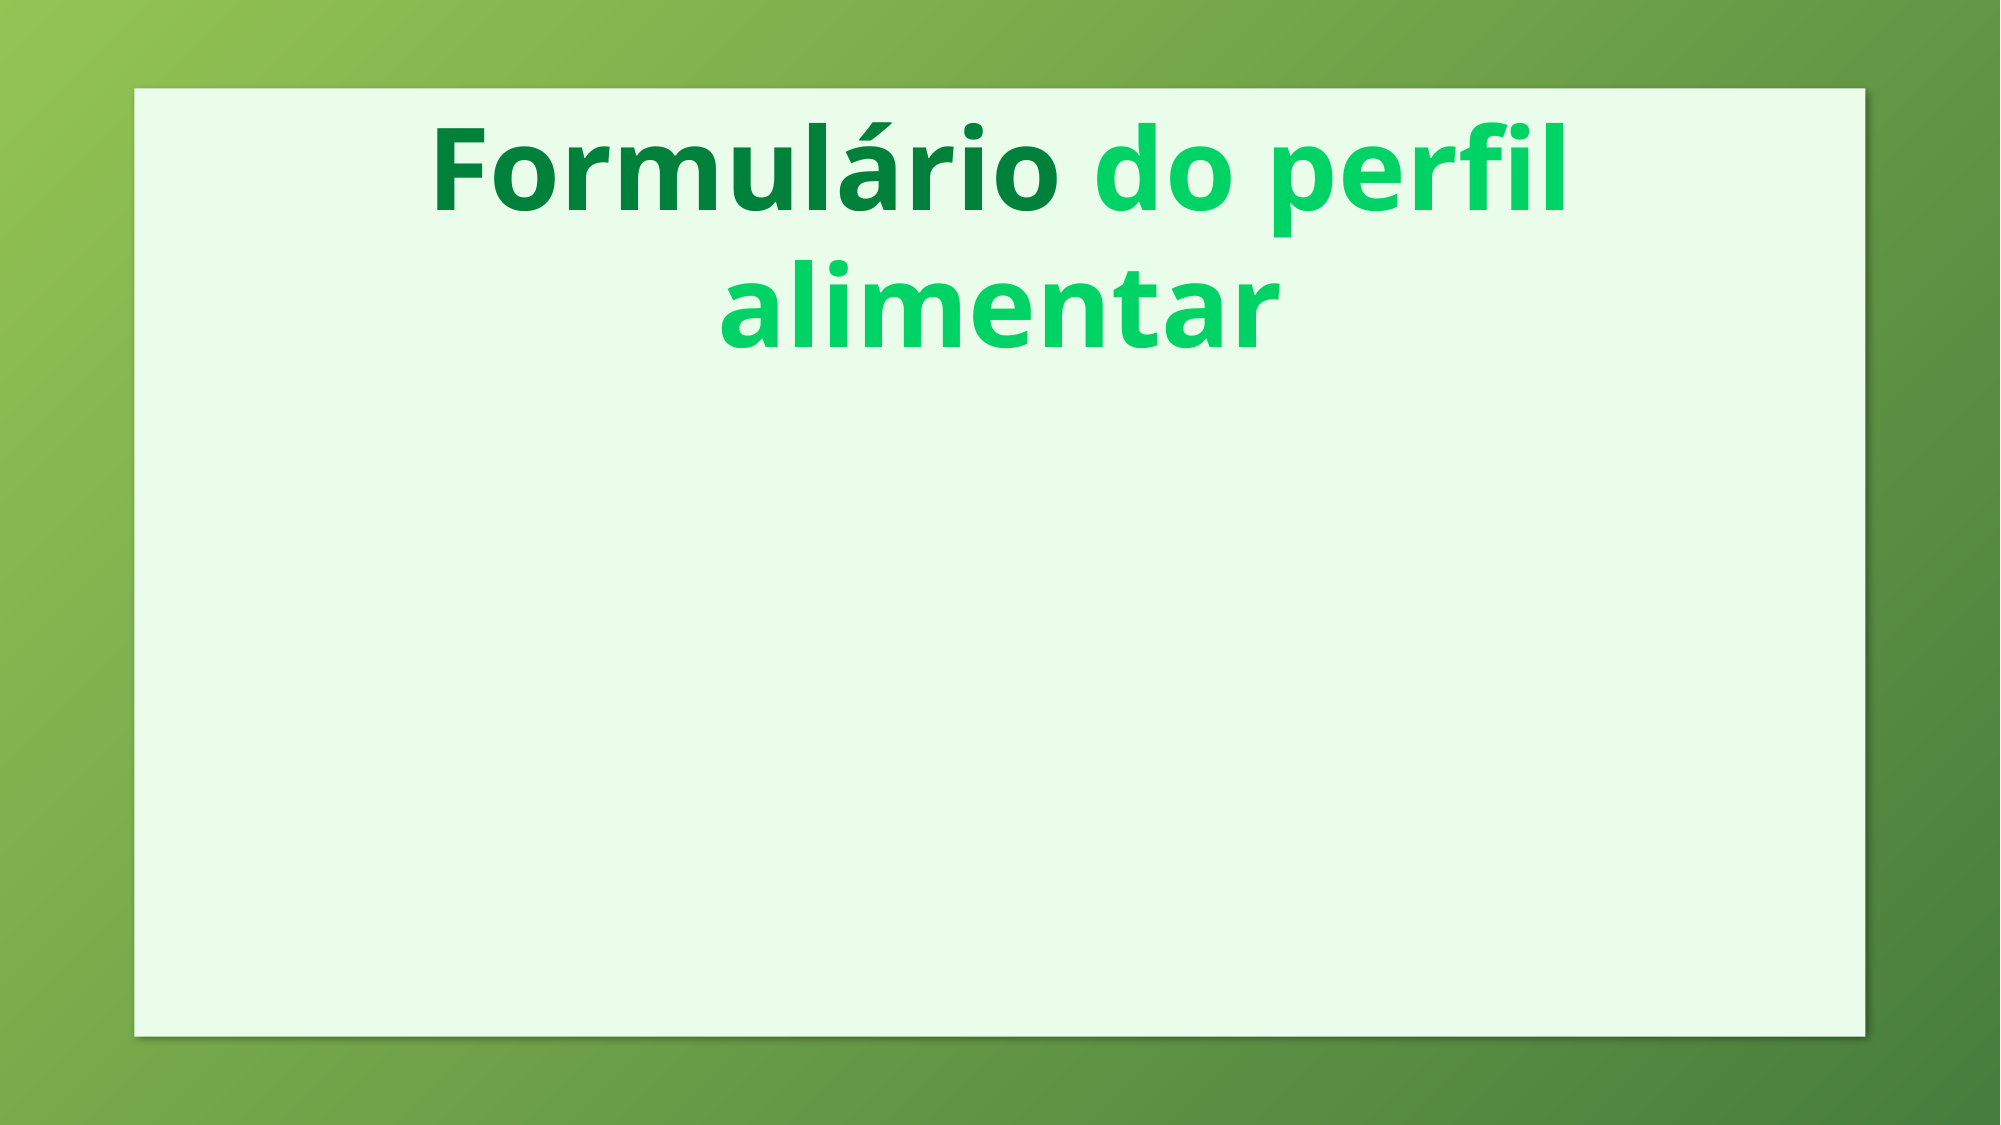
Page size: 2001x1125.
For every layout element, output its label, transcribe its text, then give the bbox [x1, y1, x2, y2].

text_box Formulário do perfil alimentar [134, 88, 1866, 379]
text_box [133, 87, 1867, 1038]
